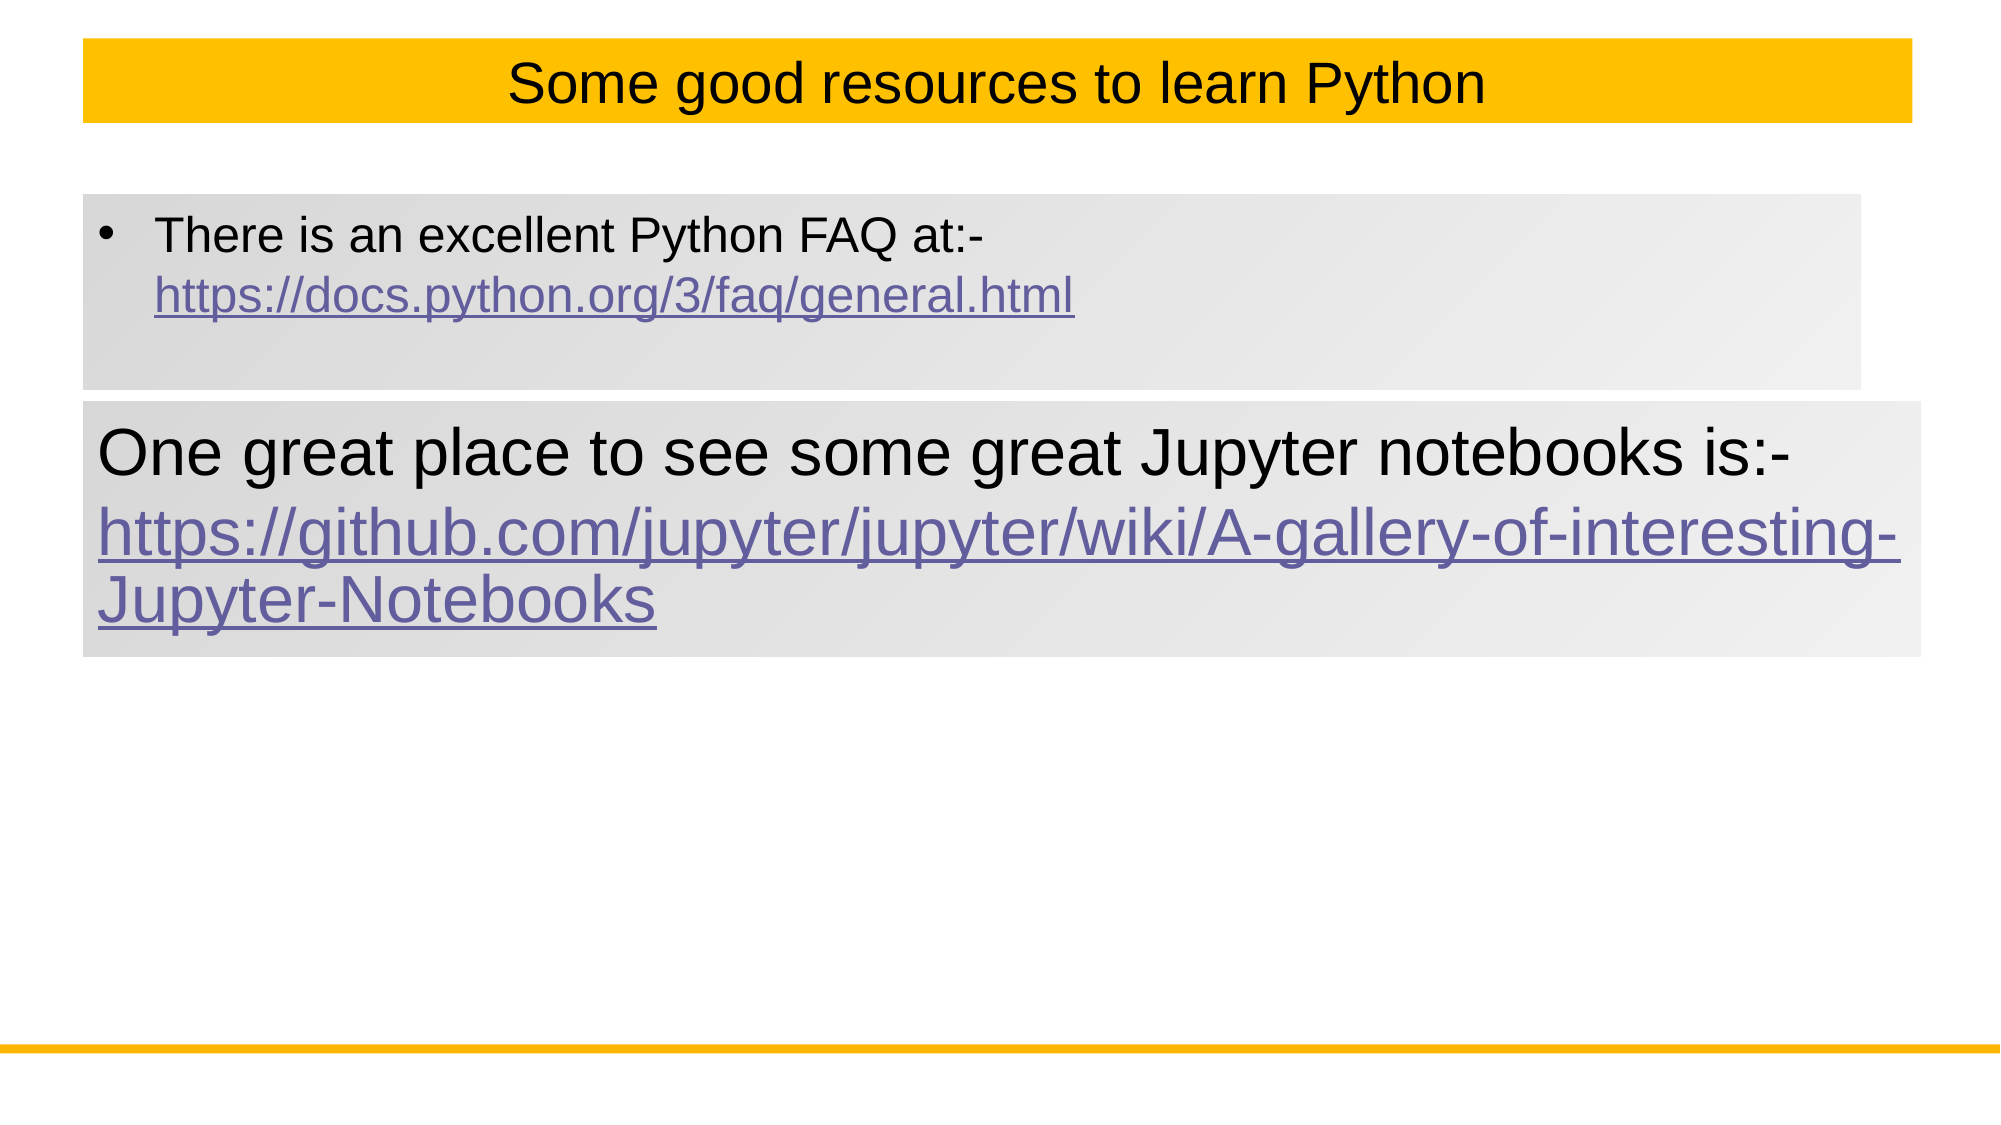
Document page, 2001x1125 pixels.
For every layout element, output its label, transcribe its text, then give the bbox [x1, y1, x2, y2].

text_box There is an excellent Python FAQ at:- https://docs.python.org/3/faq/general.html [83, 194, 1862, 390]
text_box Some good resources to learn Python [83, 38, 1913, 123]
text_box One great place to see some great Jupyter notebooks is:- https://github.com/jupyter/jupyter/wiki/A-gallery-of-interesting-Jupyter-Notebooks [83, 401, 1922, 657]
